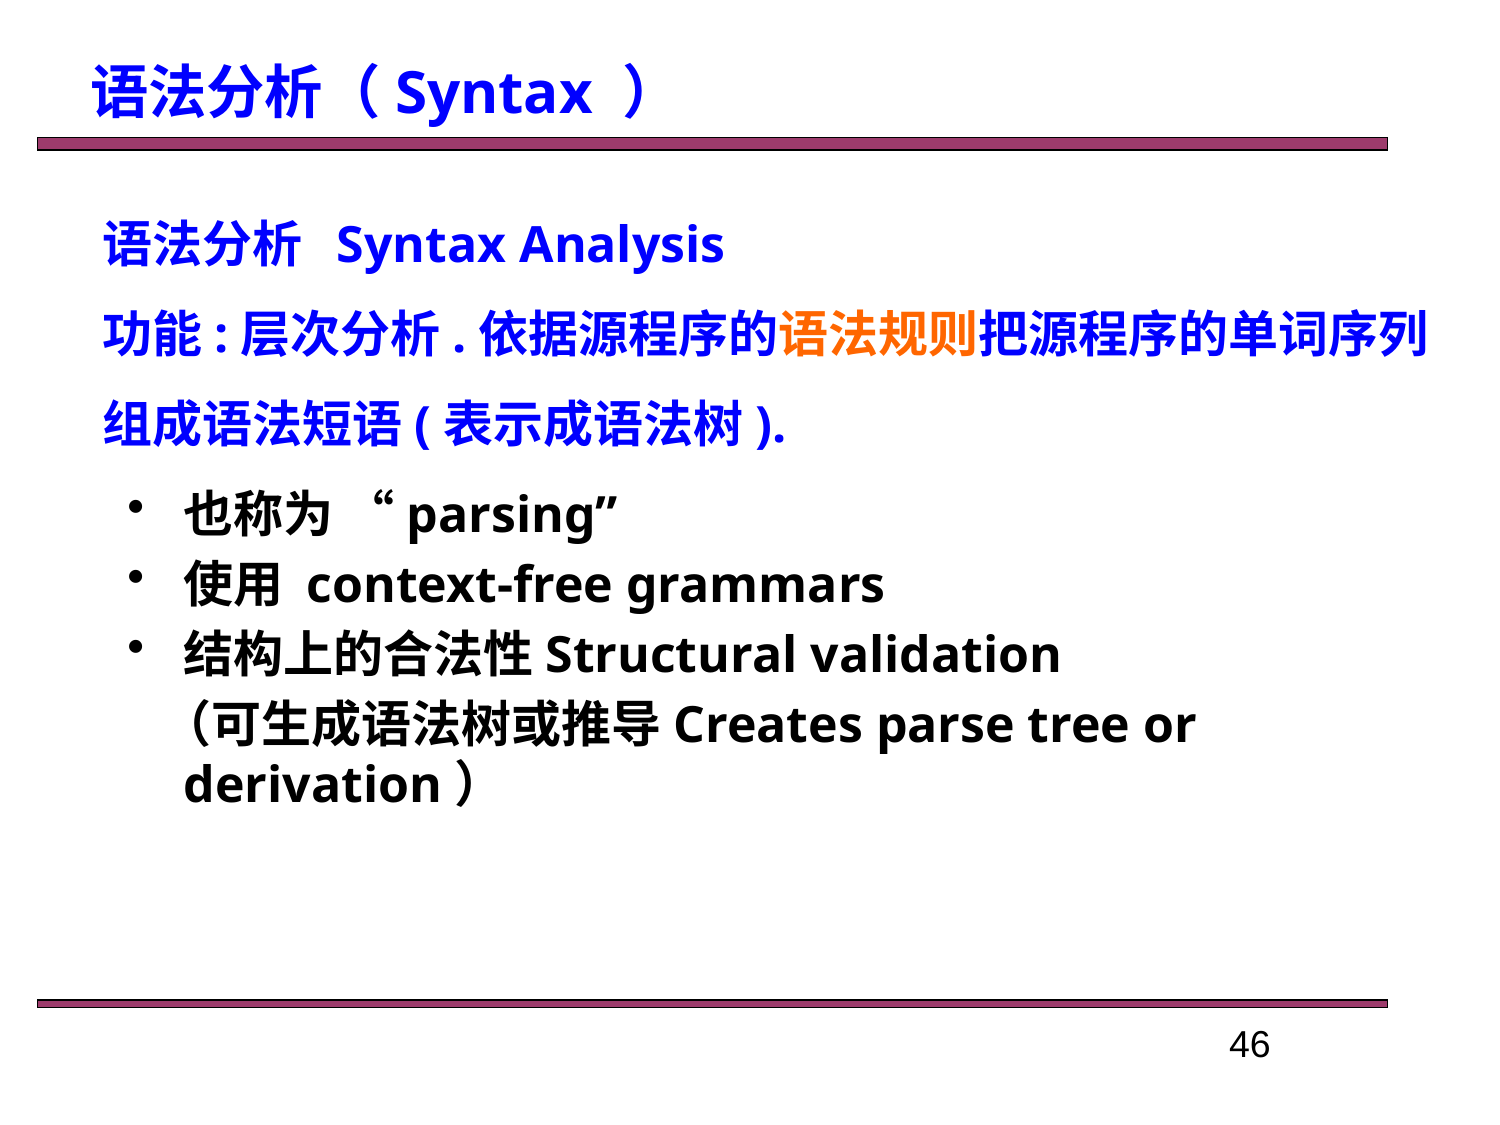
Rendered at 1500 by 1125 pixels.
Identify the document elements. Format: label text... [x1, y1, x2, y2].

text_box 语法分析（Syntax ） [74, 62, 1425, 118]
list 也称为 “parsing” 使用 context-free grammars 结构上的合法性Structural validation （可生成语法树或推导Creates parse tree or derivation） [112, 474, 1425, 1009]
title 语法分析 Syntax Analysis 功能:层次分析.依据源程序的语法规则把源程序的单词序列组成语法短语(表示成语法树). [87, 174, 1468, 424]
text_box 46 [1074, 1012, 1425, 1075]
